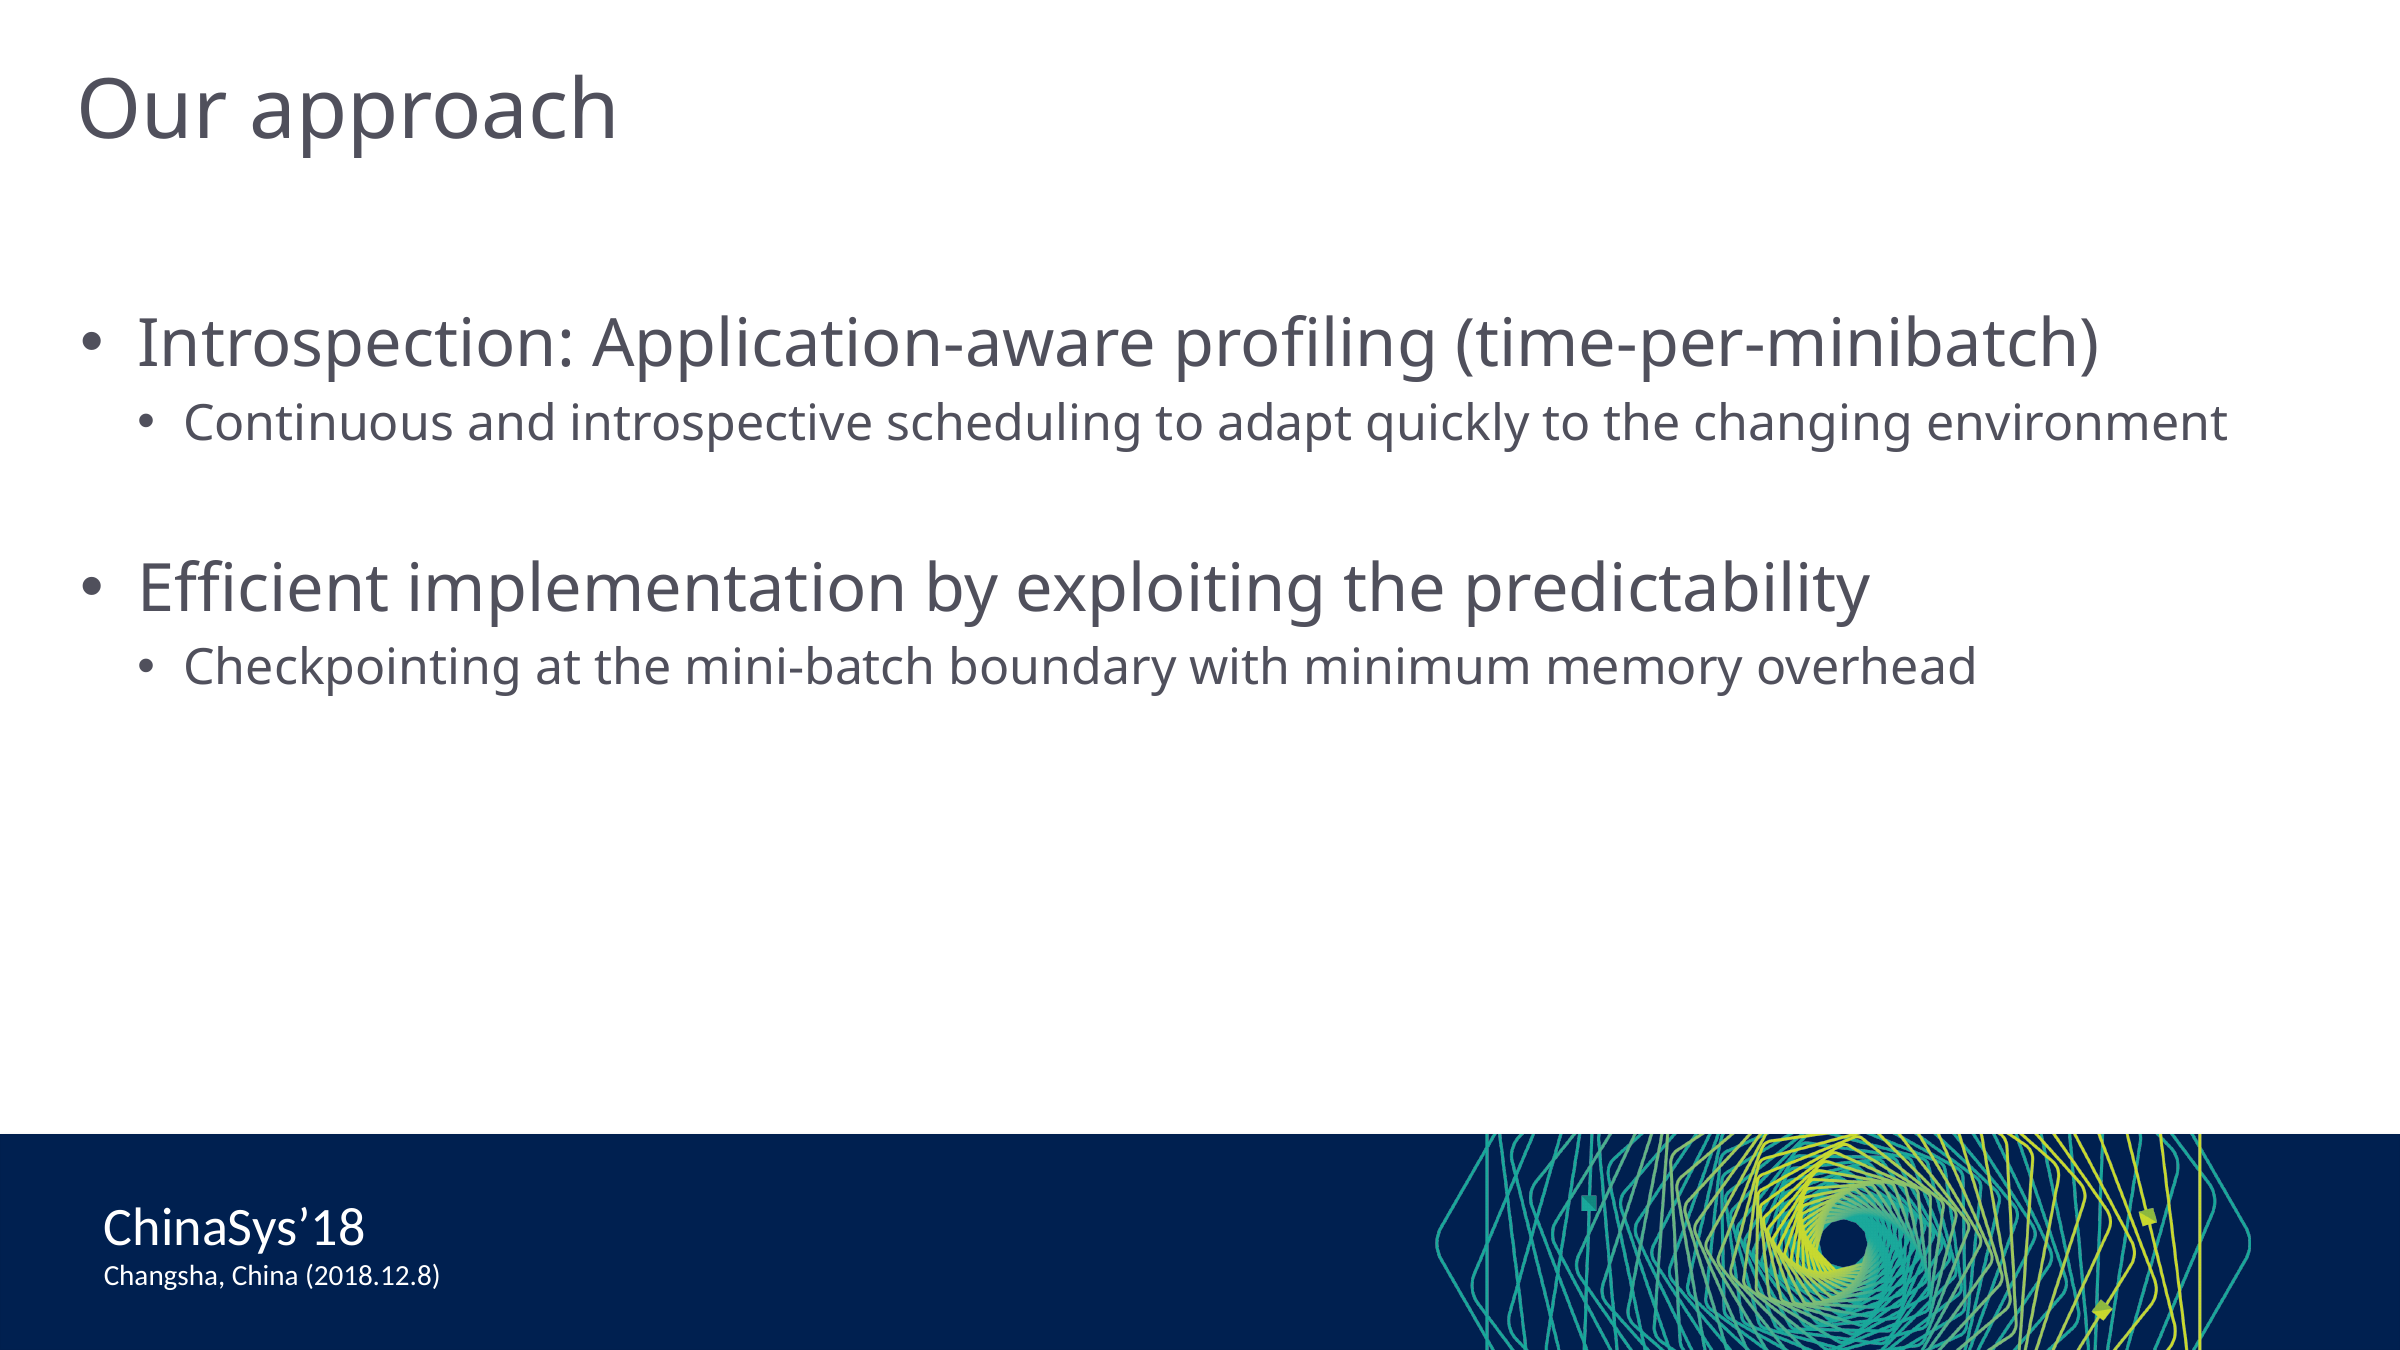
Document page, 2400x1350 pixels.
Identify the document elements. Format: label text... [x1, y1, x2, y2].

list Introspection: Application-aware profiling (time-per-minibatch) Continuous and introspective scheduling to adapt quickly to the changing environment Efficient implementation by exploiting the predictability Checkpointing at the mini-batch boundary with minimum memory overhead [58, 289, 2336, 1123]
title Our approach [55, 45, 2333, 192]
picture [1436, 1134, 2251, 1350]
